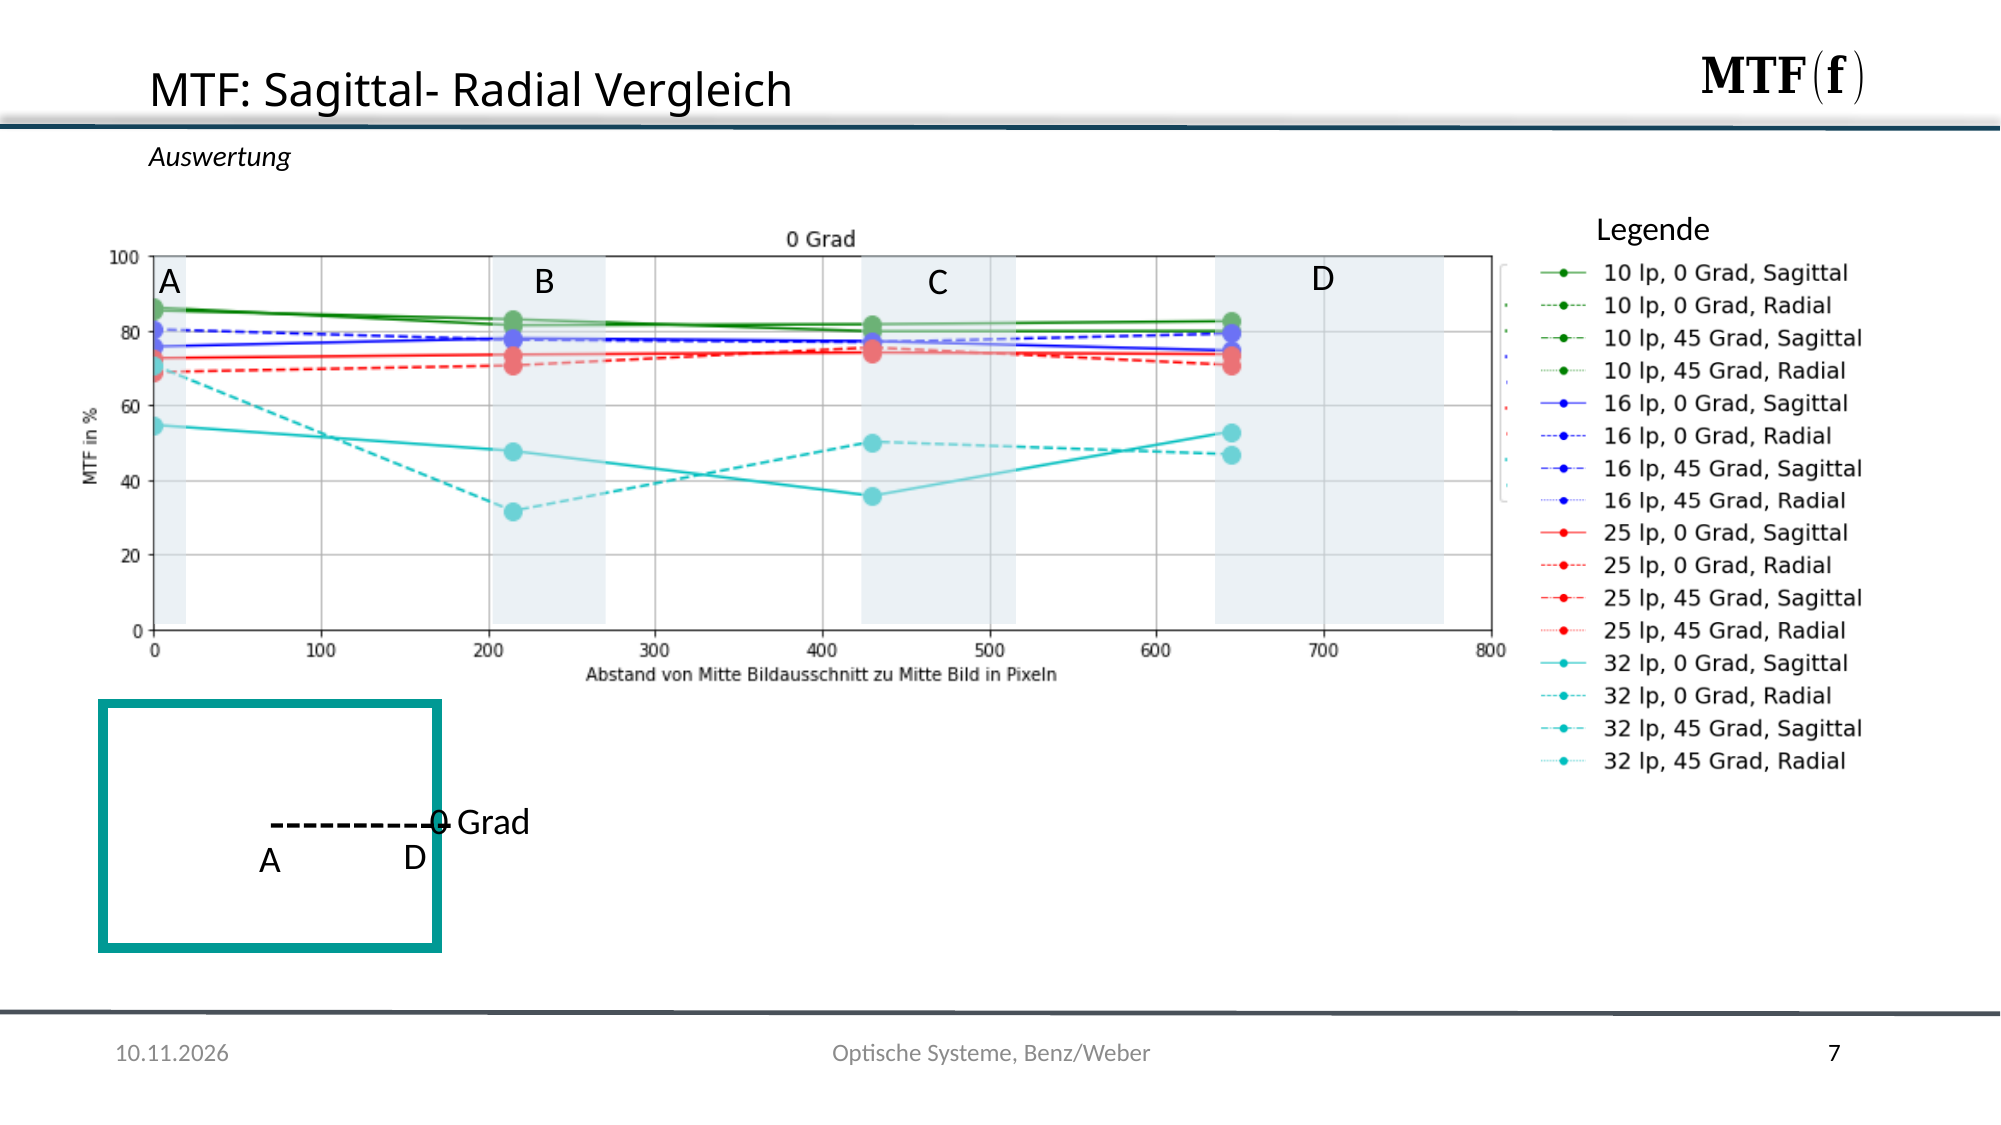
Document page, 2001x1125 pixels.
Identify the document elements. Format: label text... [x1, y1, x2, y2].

footer Optische Systeme, Benz/Weber [519, 1022, 1465, 1082]
text_box D [388, 826, 442, 885]
text_box [102, 702, 438, 949]
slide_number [99, 1022, 519, 1082]
picture [73, 218, 1508, 695]
text_box 0 Grad [414, 789, 546, 850]
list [1536, 257, 1869, 777]
text_box A [244, 827, 296, 888]
title MTF: Sagittal- Radial Vergleich [133, 58, 1851, 126]
subtitle Auswertung [133, 133, 1847, 192]
text_box Legende [1581, 199, 1726, 255]
